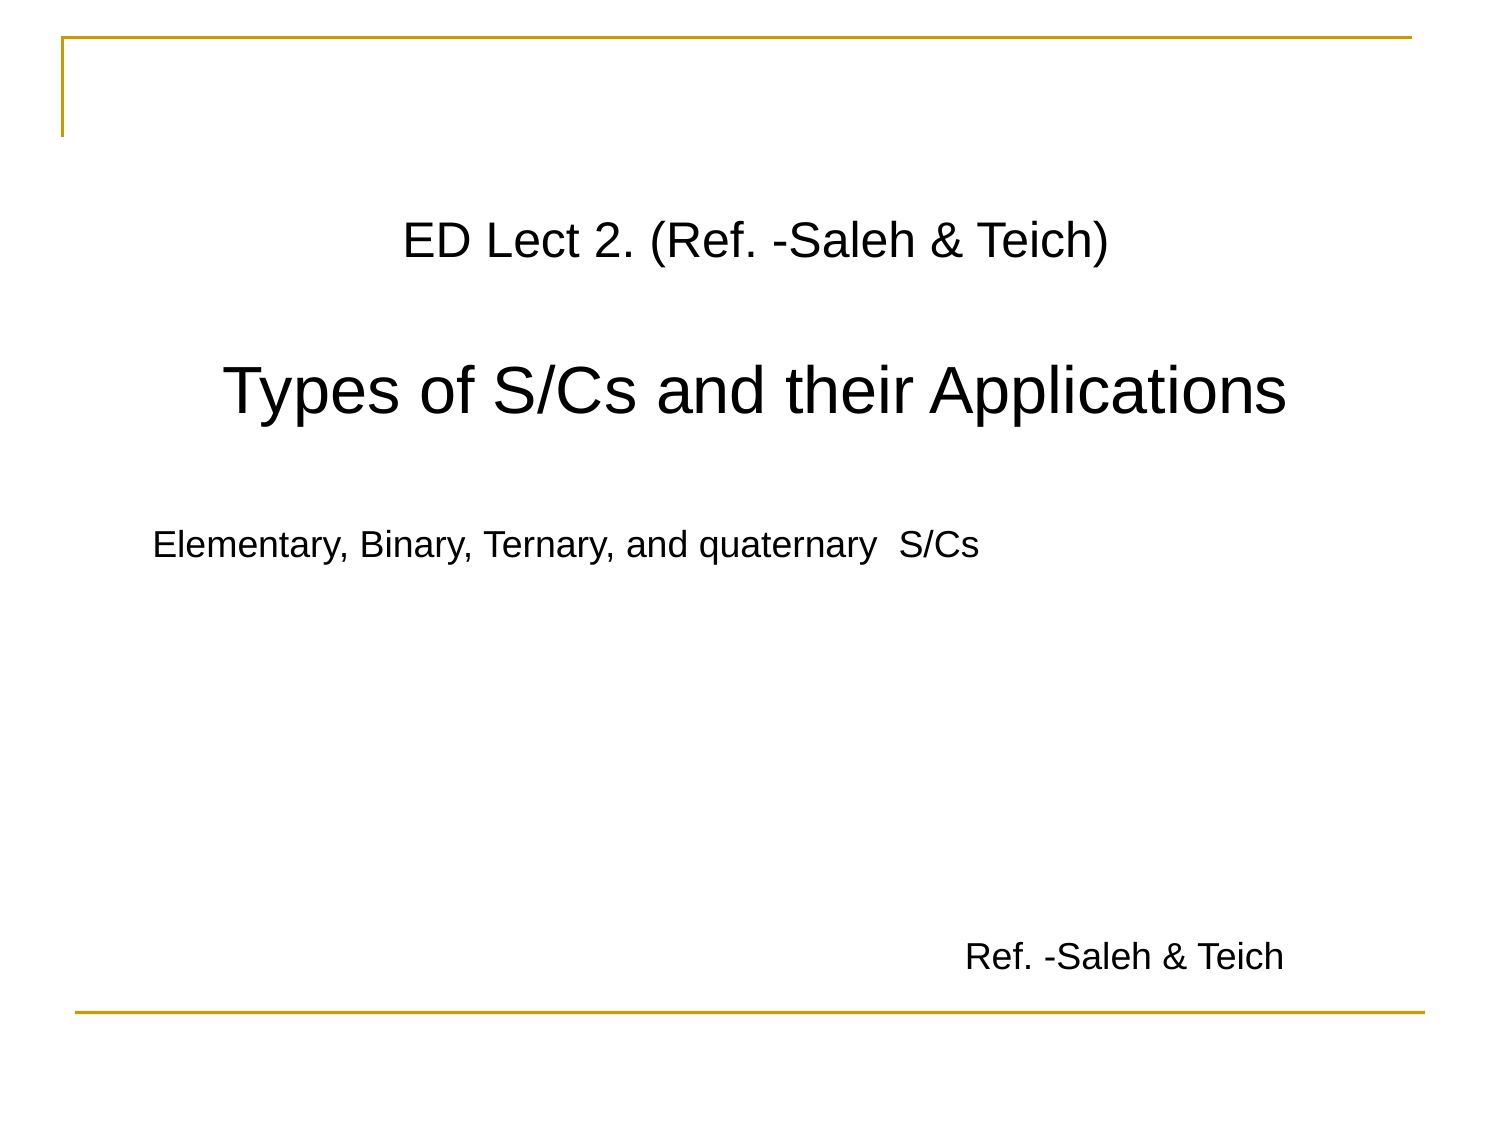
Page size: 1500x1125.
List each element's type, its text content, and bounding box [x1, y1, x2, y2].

text_box Elementary, Binary, Ternary, and quaternary S/Cs [137, 512, 1238, 573]
text_box [49, 154, 1400, 336]
text_box ED Lect 2. (Ref. -Saleh & Teich) Types of S/Cs and their Applications [137, 199, 1375, 435]
text_box Ref. -Saleh & Teich [949, 924, 1313, 985]
